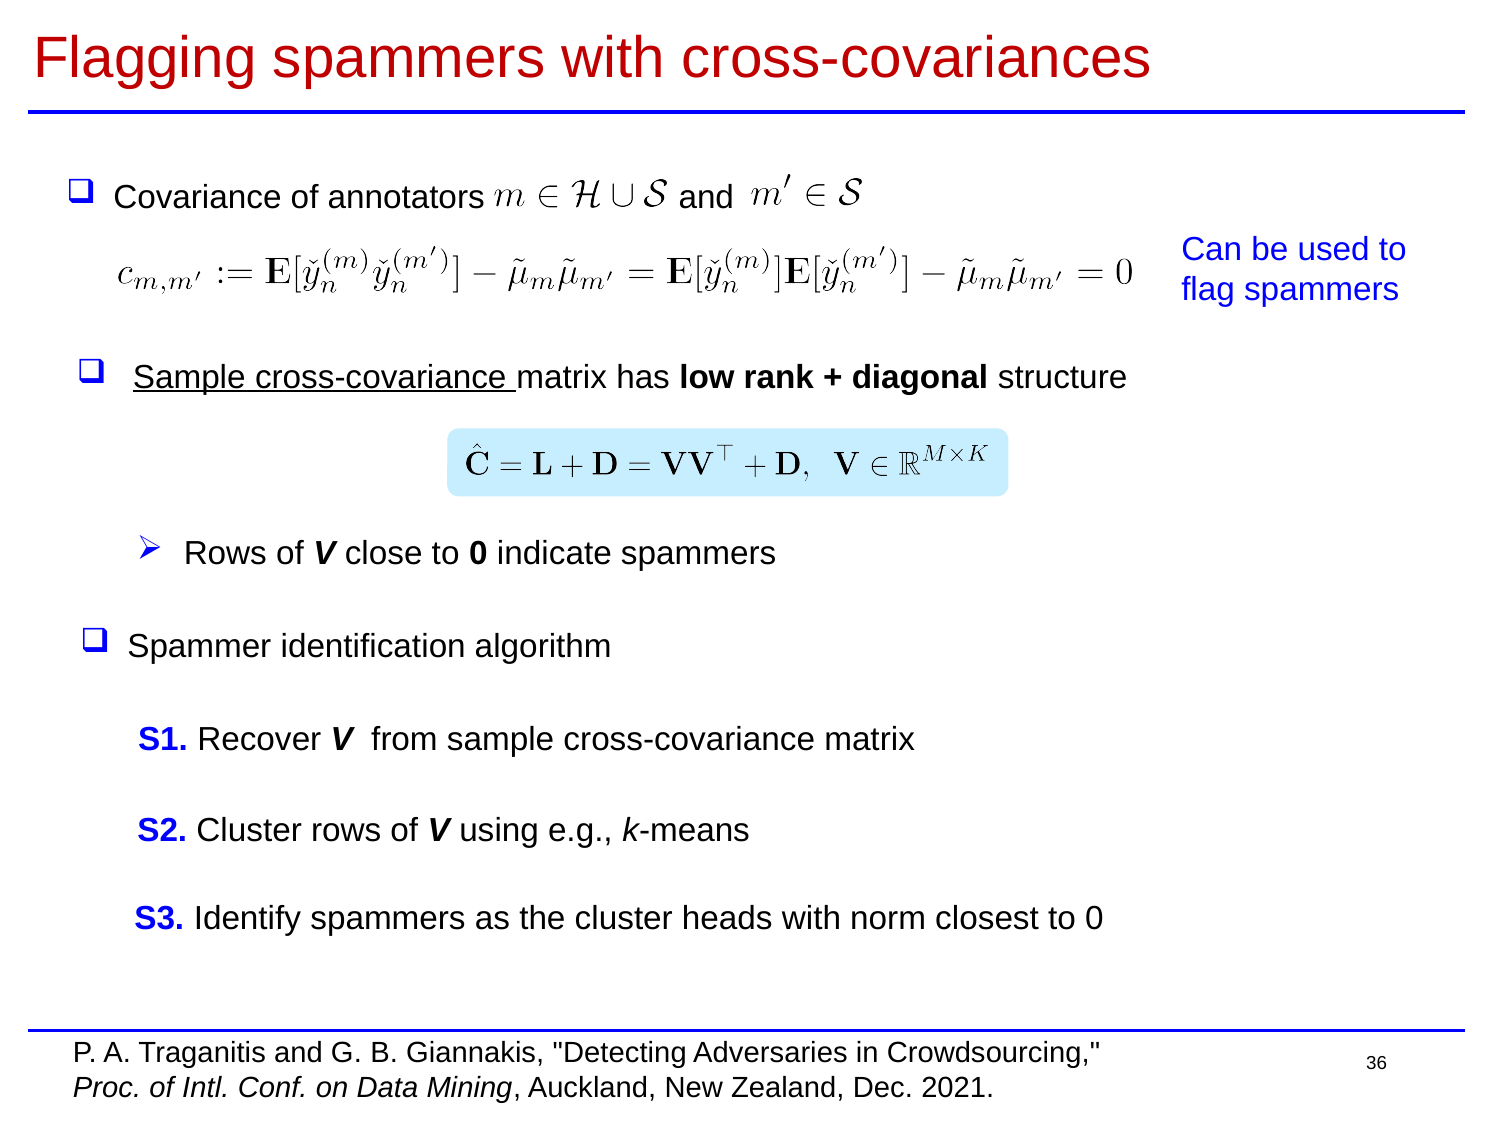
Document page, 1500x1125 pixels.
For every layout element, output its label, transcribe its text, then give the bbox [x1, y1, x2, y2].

text_box P. A. Traganitis and G. B. Giannakis, "Detecting Adversaries in Crowdsourcing," Proc. of Intl. Conf. on Data Mining, Auckland, New Zealand, Dec. 2021. [58, 1025, 1500, 1111]
text_box Rows of V close to 0 indicate spammers [122, 523, 792, 579]
text_box Sample cross-covariance matrix has low rank + diagonal structure [62, 347, 1152, 403]
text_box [51, 167, 966, 224]
text_box S1. Recover V from sample cross-covariance matrix [123, 709, 941, 765]
text_box Spammer identification algorithm [65, 616, 637, 672]
title Flagging spammers with cross-covariances [18, 12, 1436, 106]
picture [118, 245, 1132, 294]
text_box Can be used to flag spammers [1166, 220, 1474, 315]
text_box S3. Identify spammers as the cluster heads with norm closest to 0 [119, 888, 1120, 944]
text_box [446, 427, 1009, 497]
text_box S2. Cluster rows of V using e.g., k-means [122, 800, 766, 856]
